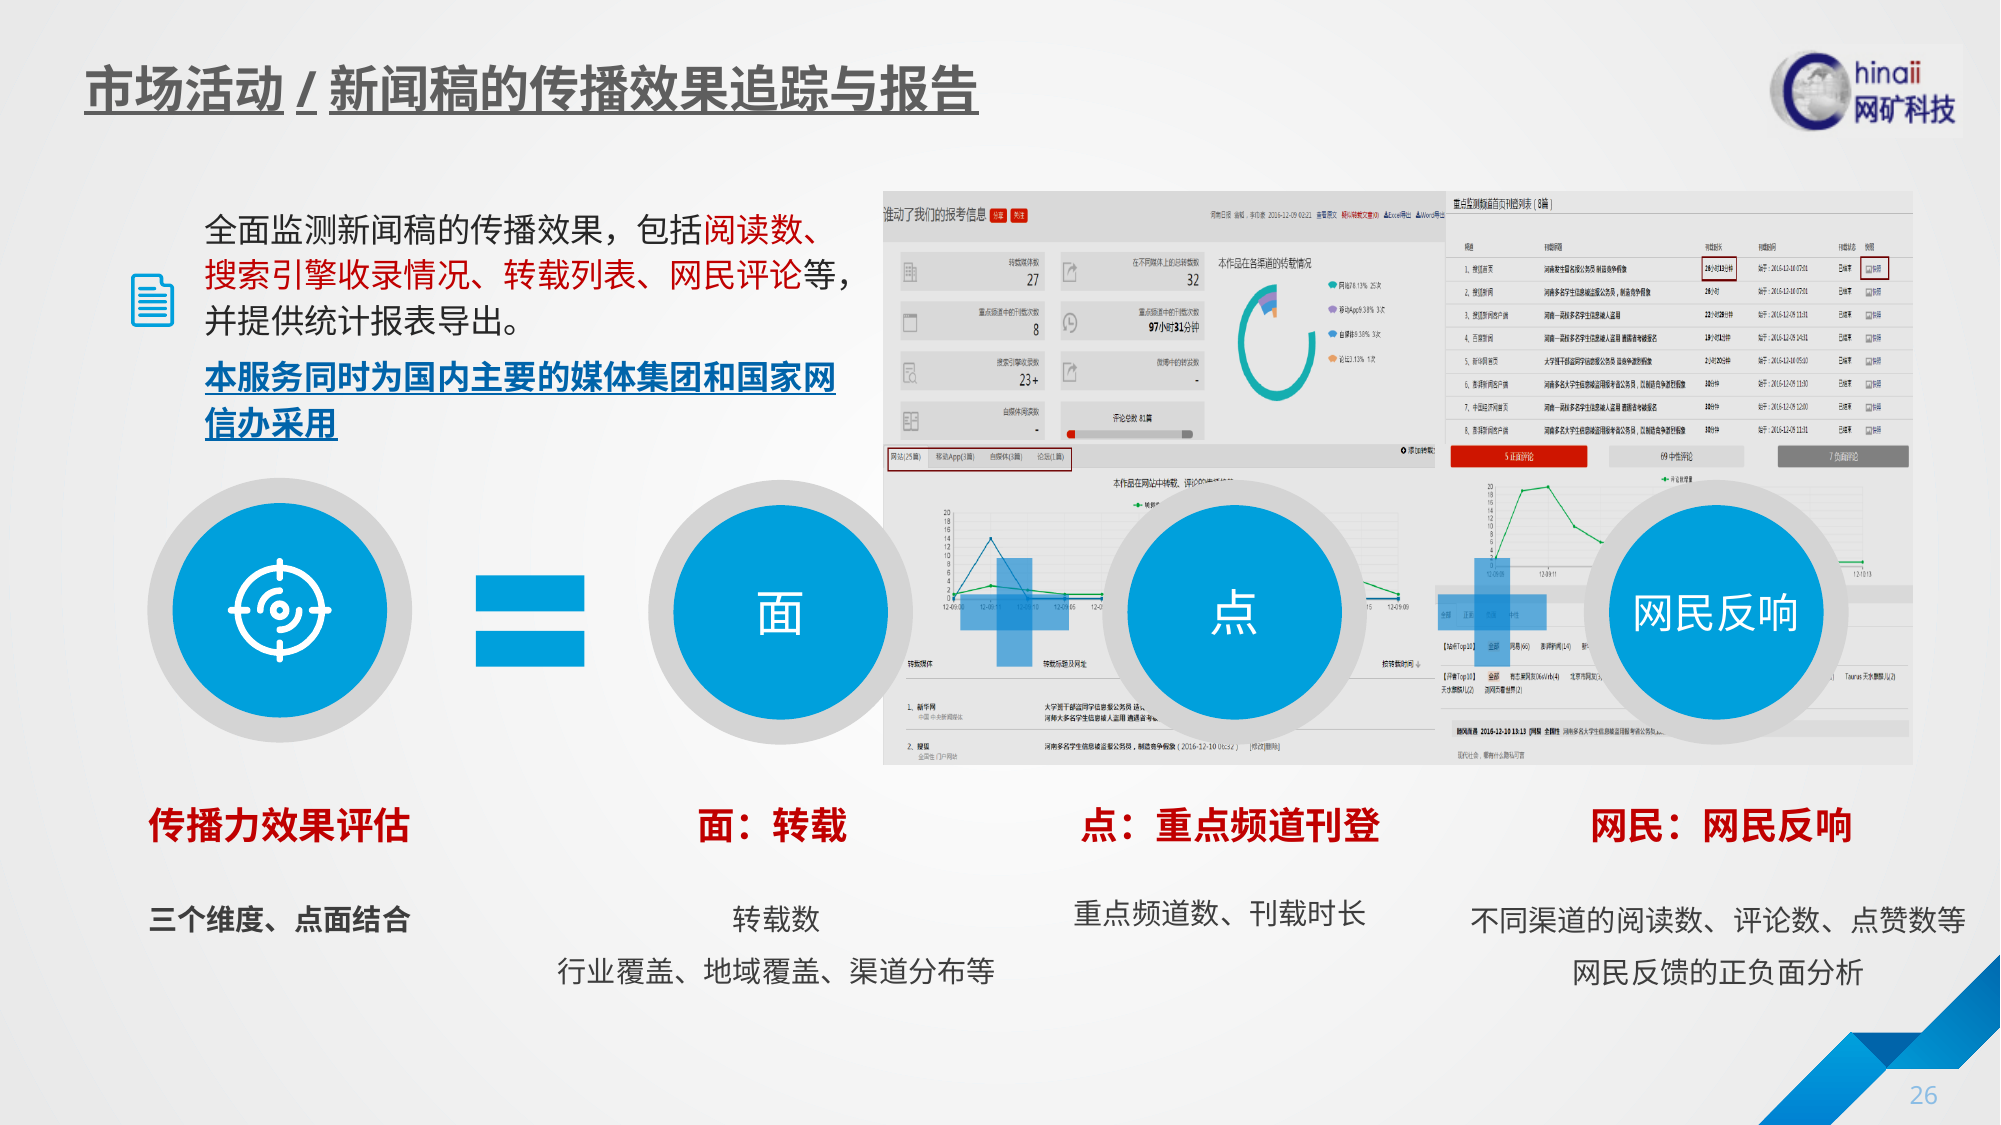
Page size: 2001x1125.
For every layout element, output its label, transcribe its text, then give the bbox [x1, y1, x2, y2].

picture [1767, 44, 1963, 138]
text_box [147, 477, 413, 743]
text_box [1583, 479, 1849, 745]
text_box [1437, 558, 1547, 667]
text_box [960, 558, 1069, 667]
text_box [475, 575, 585, 667]
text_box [648, 479, 913, 745]
title 市场活动/新闻稿的传播效果追踪与报告 [69, 40, 1712, 142]
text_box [131, 195, 864, 453]
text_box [1102, 479, 1367, 745]
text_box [883, 191, 1913, 765]
slide_number 26 [1869, 1068, 1979, 1125]
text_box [54, 772, 1992, 999]
